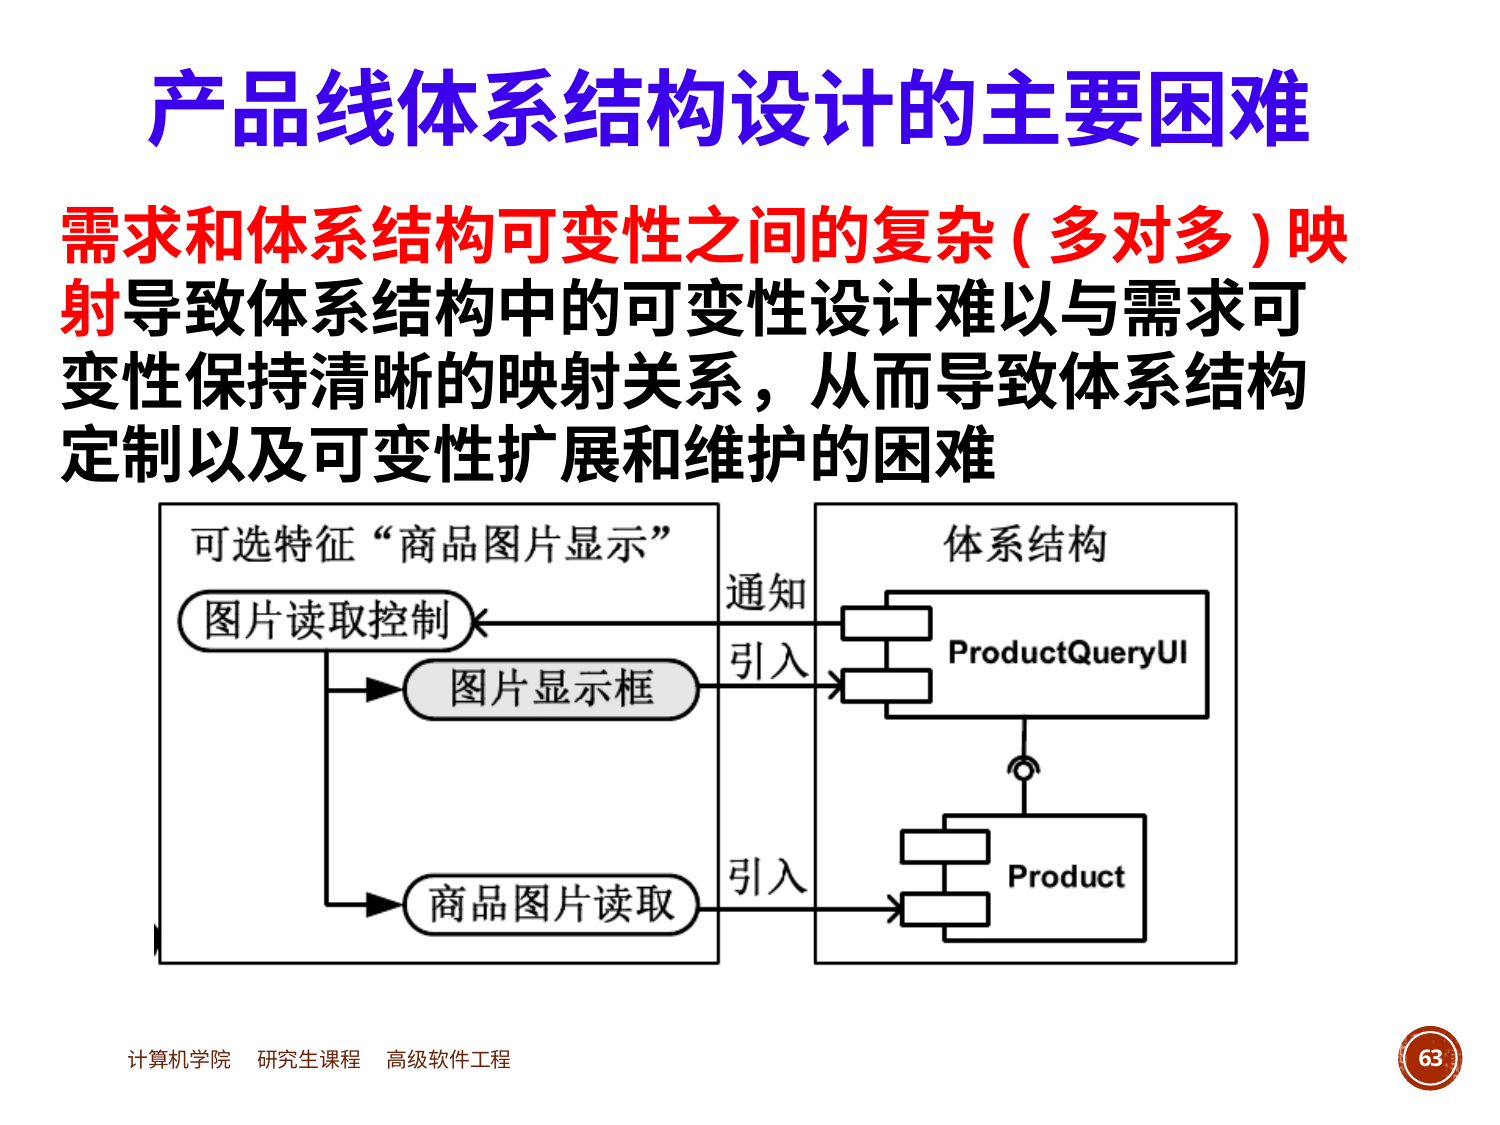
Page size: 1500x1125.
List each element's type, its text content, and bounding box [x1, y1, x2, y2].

picture [154, 496, 1255, 972]
footer 计算机学院 研究生课程 高级软件工程 [112, 1028, 891, 1089]
text_box 产品线体系结构设计的主要困难 需求和体系结构可变性之间的复杂(多对多)映 射导致体系结构中的可变性设计难以与需求可 变性保持清晰的映射关系，从而导致体系结构 定制以及可变性扩展和维护的困难 [59, 47, 1349, 497]
slide_number 63 [1391, 1028, 1471, 1089]
